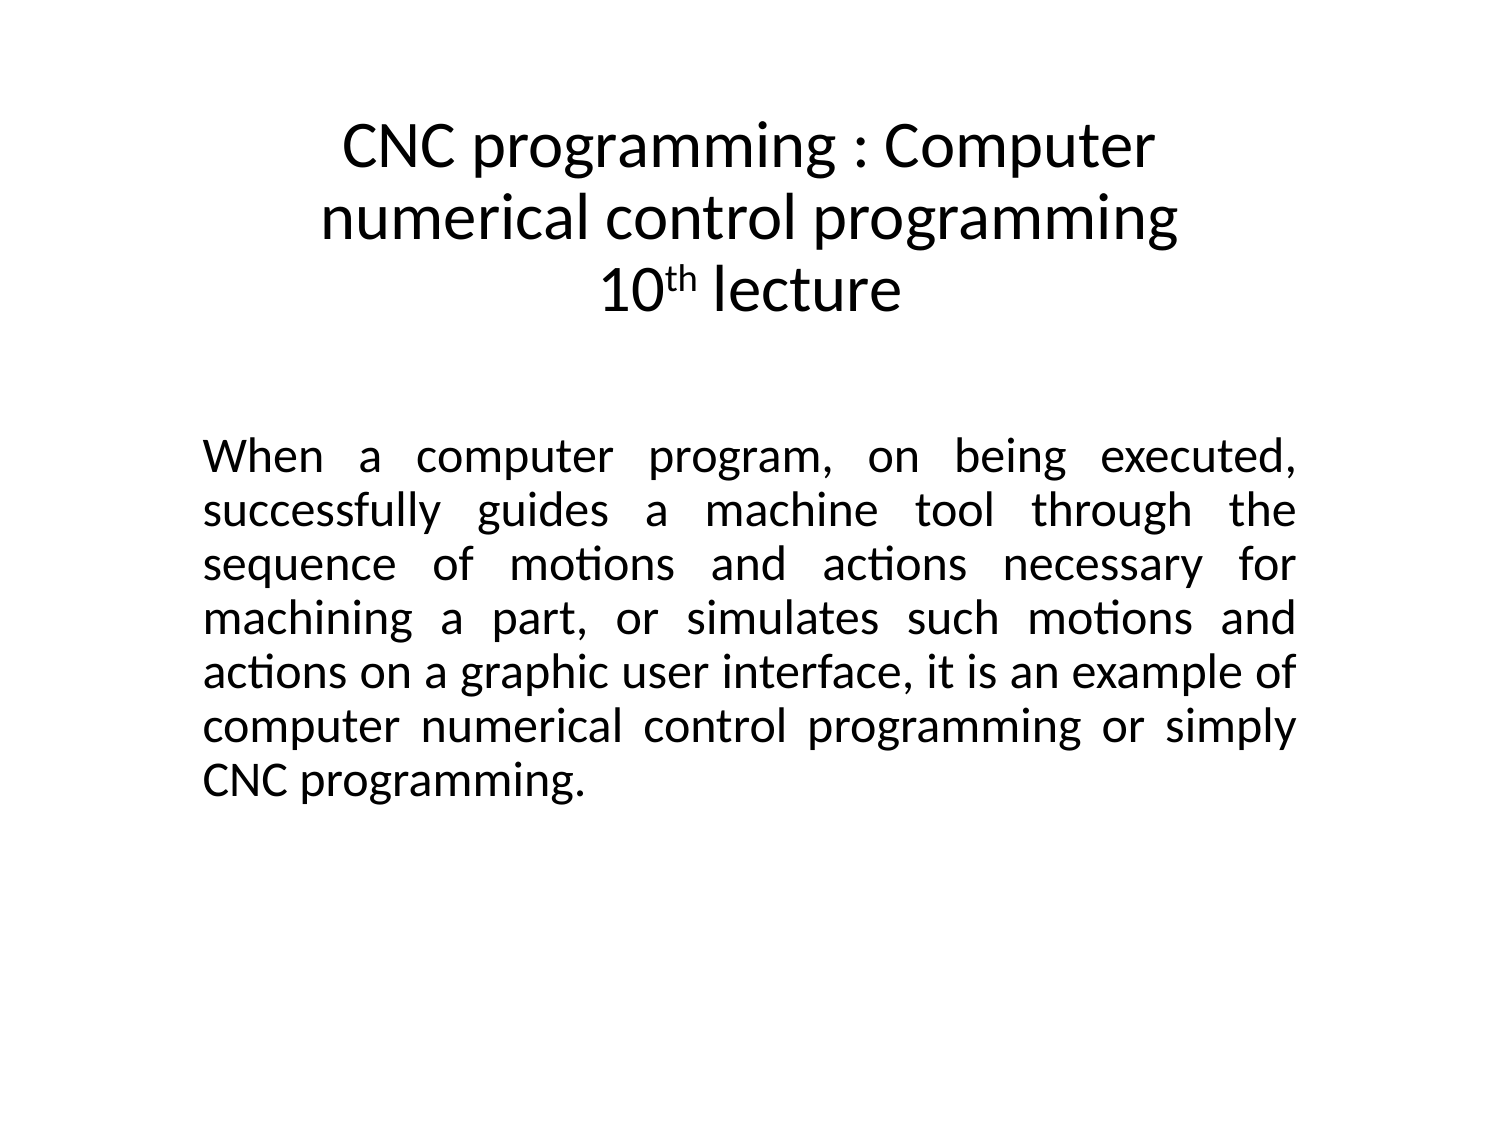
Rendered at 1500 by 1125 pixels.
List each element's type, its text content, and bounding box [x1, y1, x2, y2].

subtitle When a computer program, on being executed, successfully guides a machine tool through the sequence of motions and actions necessary for machining a part, or simulates such motions and actions on a graphic user interface, it is an example of computer numerical control programming or simply CNC programming. [187, 333, 1313, 916]
title CNC programming : Computer numerical control programming 10th lecture [187, 174, 1313, 333]
